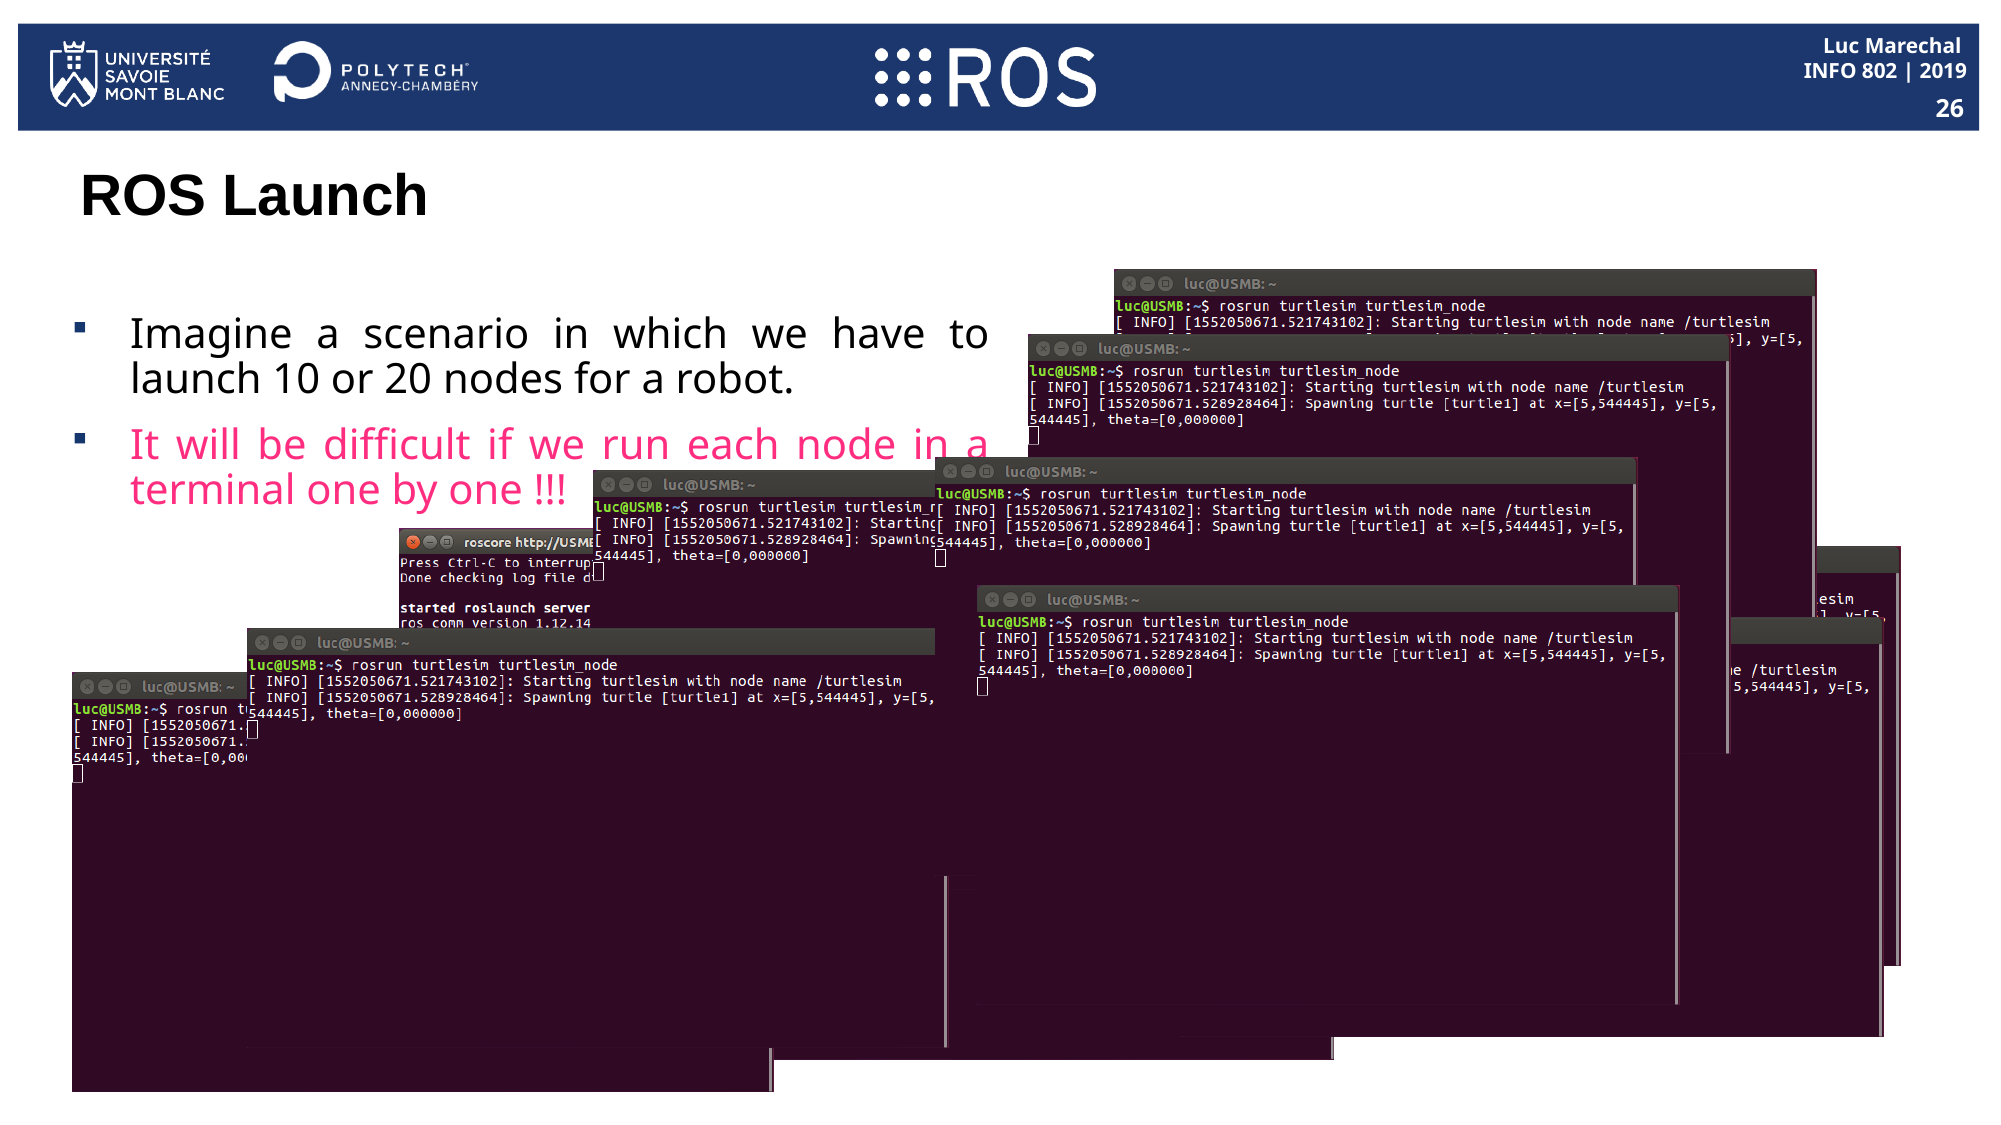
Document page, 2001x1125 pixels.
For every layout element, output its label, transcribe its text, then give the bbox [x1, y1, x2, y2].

picture [72, 269, 1901, 1092]
picture [50, 41, 224, 107]
slide_number 26 [1804, 79, 1980, 140]
title ROS Launch [65, 154, 1791, 239]
picture [274, 41, 478, 102]
picture [875, 47, 1096, 107]
list Imagine a scenario in which we have to launch 10 or 20 nodes for a robot. It will be difficult if we run each node in a terminal one by one !!! [56, 305, 1006, 1019]
